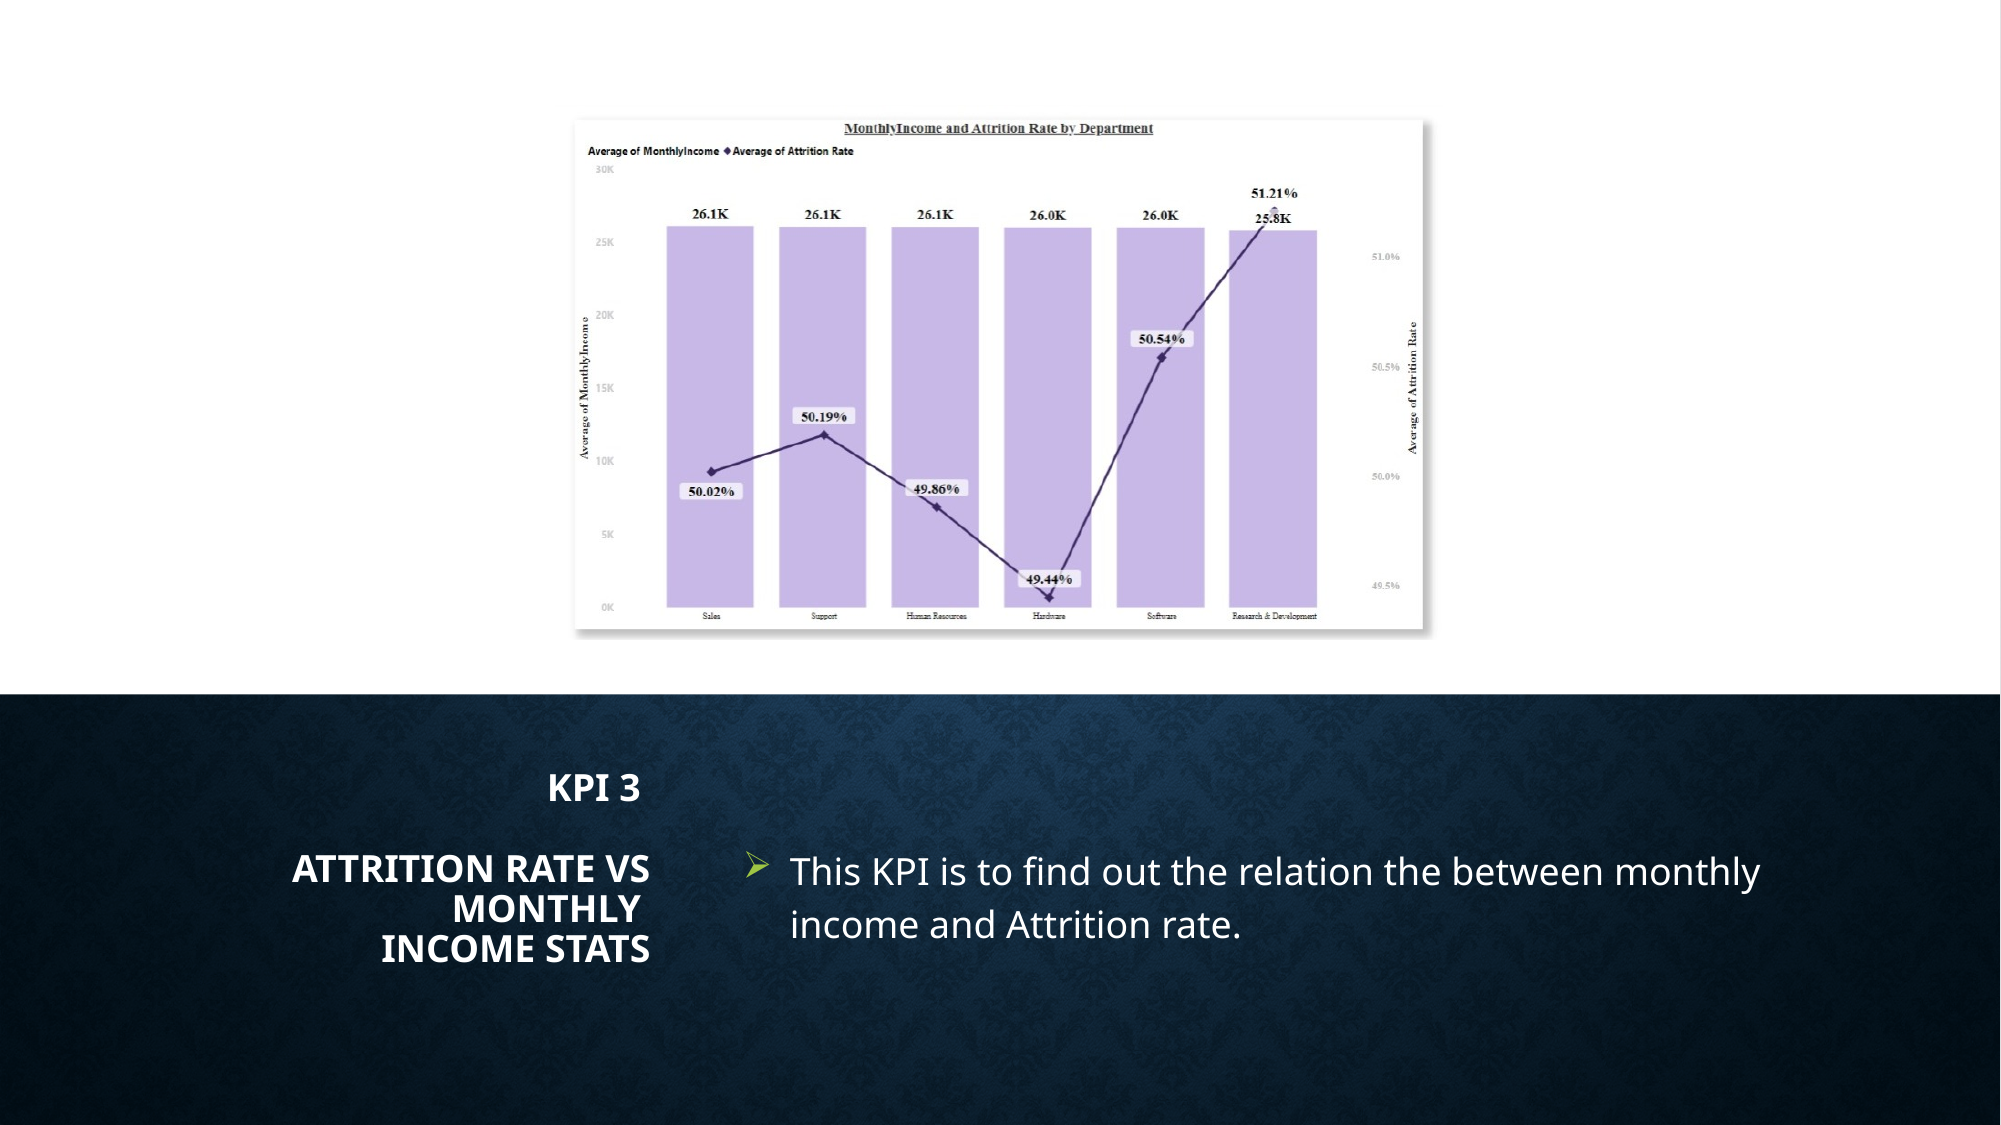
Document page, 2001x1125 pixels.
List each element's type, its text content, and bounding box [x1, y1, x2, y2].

text_box [0, 0, 2000, 696]
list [555, 104, 1443, 641]
title KPI 3 Attrition rate Vs Monthly income stats [149, 750, 666, 1035]
text_box This KPI is to find out the relation the between monthly income and Attrition rate. [718, 749, 1849, 1035]
